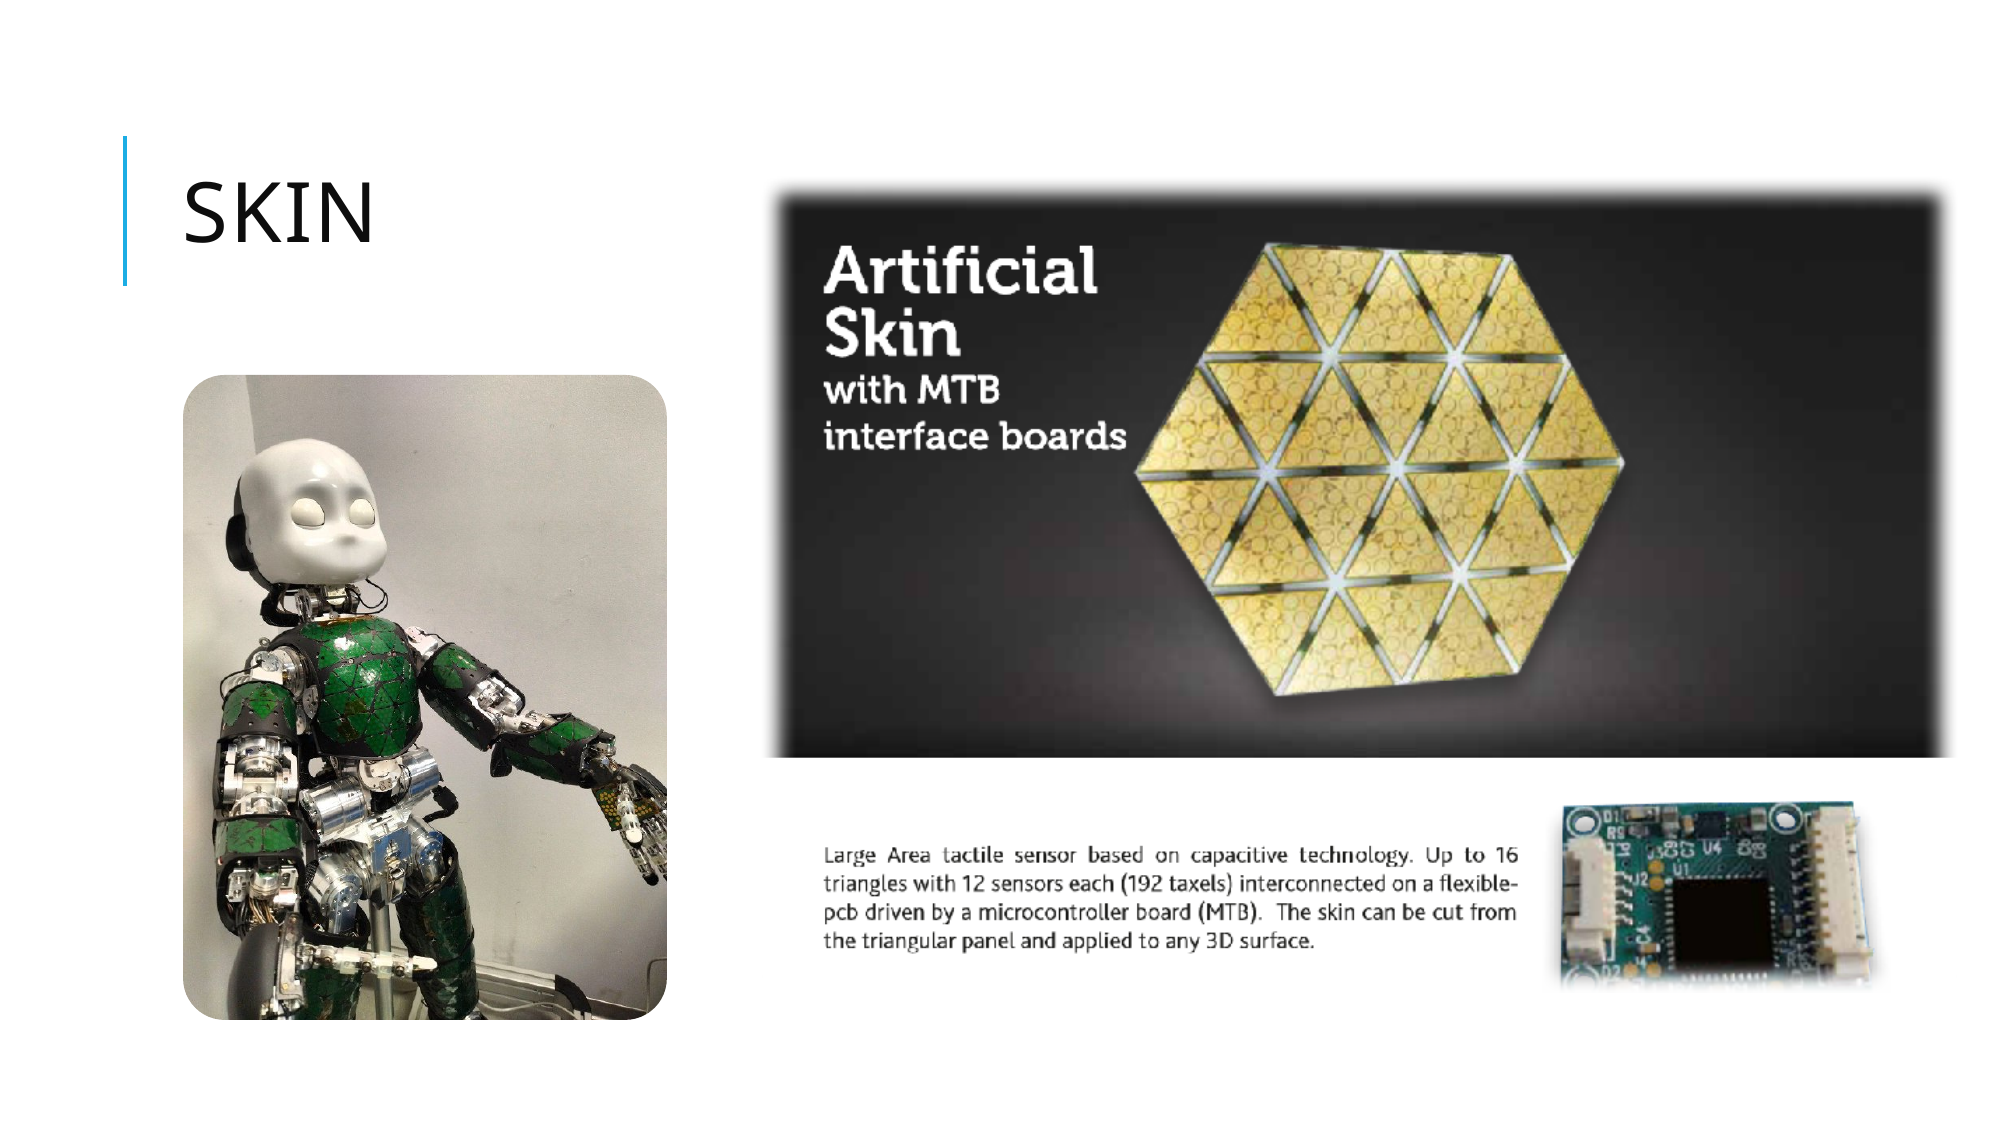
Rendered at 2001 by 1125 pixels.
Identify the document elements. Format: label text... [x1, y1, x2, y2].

title skin [168, 96, 682, 342]
picture [761, 176, 1960, 993]
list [182, 374, 668, 1021]
